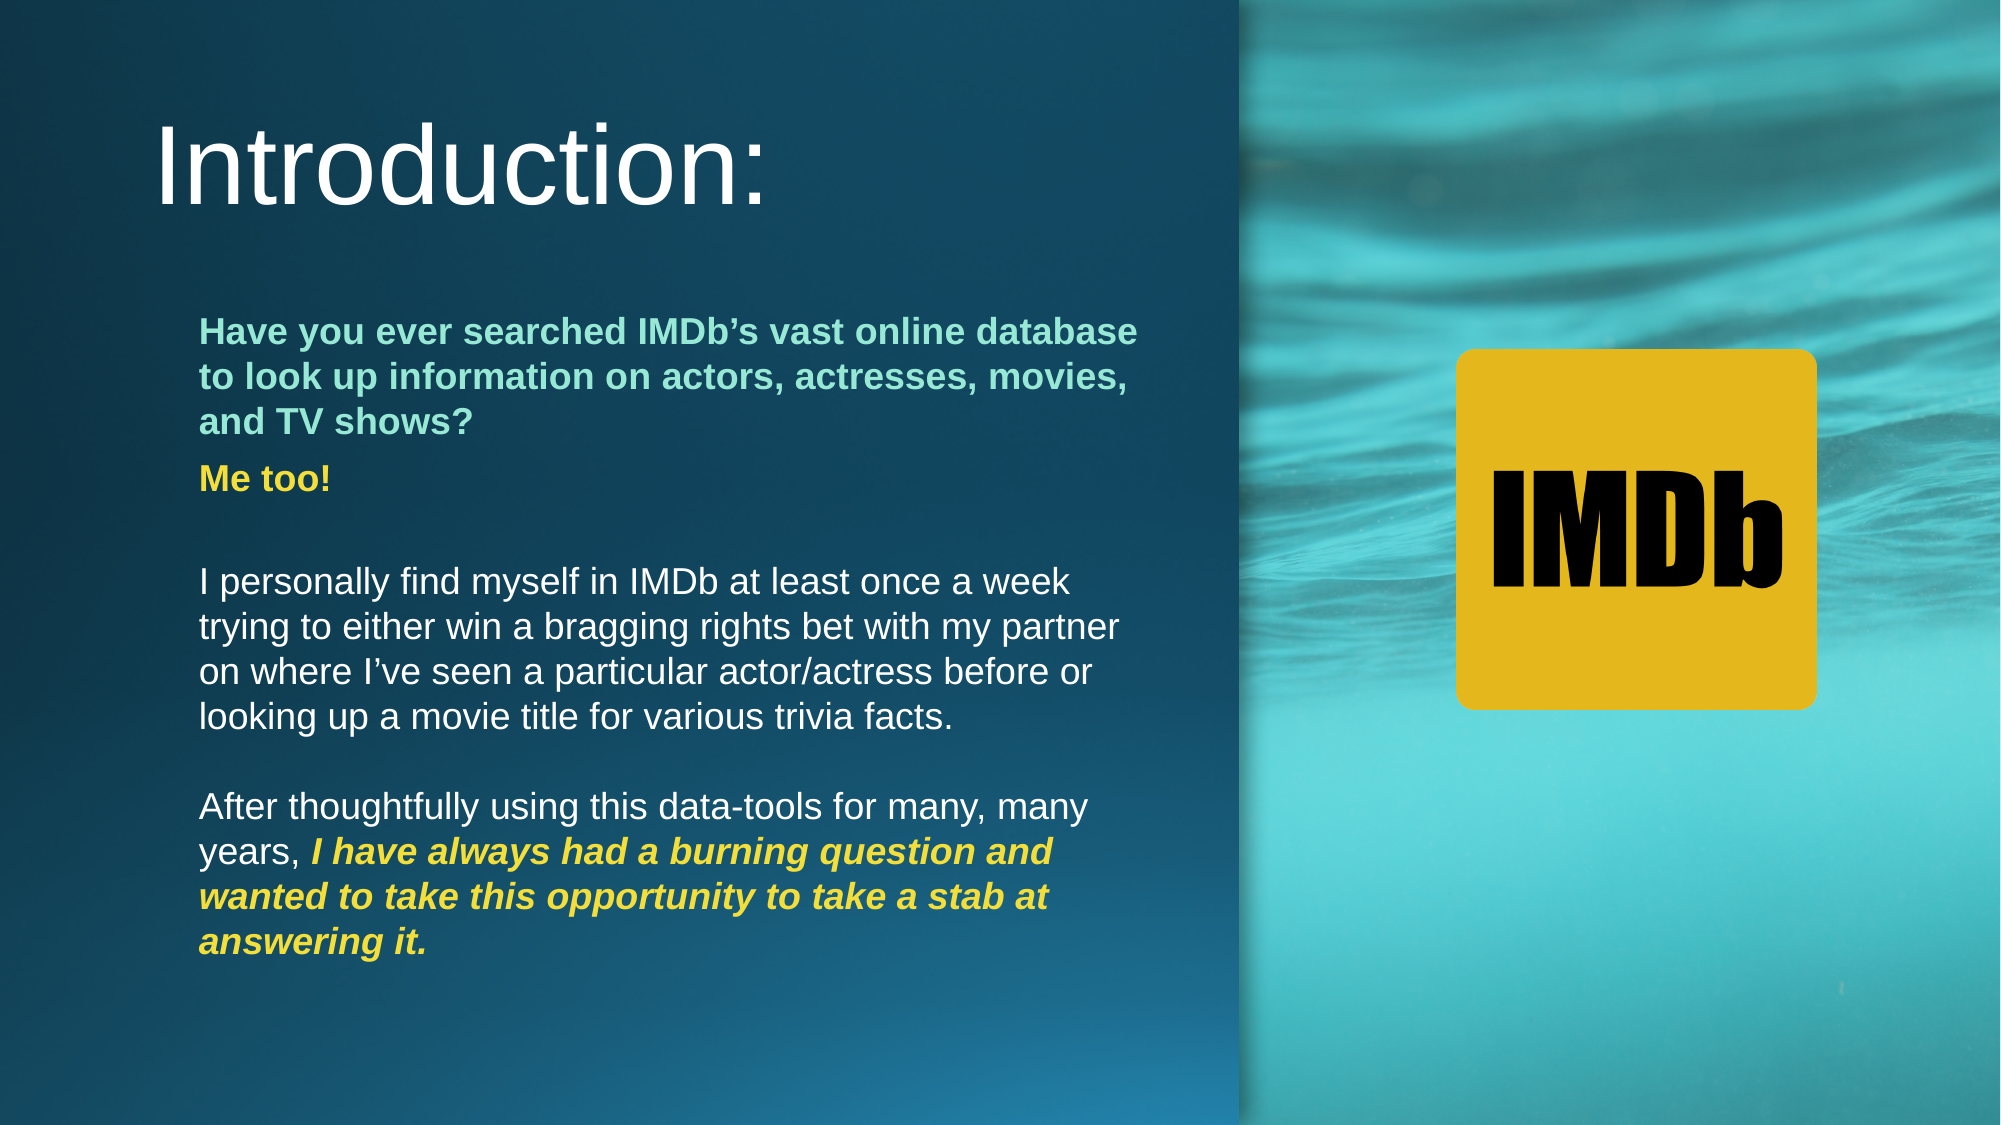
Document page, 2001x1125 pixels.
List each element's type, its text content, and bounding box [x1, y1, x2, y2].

text_box [0, 0, 1238, 1125]
picture [1238, 0, 2001, 1125]
list Have you ever searched IMDb’s vast online database to look up information on actors, actresses, movies, and TV shows? Me too! I personally find myself in IMDb at least once a week trying to either win a bragging rights bet with my partner on where I’ve seen a particular actor/actress before or looking up a movie title for various trivia facts. After thoughtfully using this data-tools for many, many years, I have always had a burning question and wanted to take this opportunity to take a stab at answering it. [183, 299, 1177, 1014]
title Introduction: [137, 59, 1181, 278]
